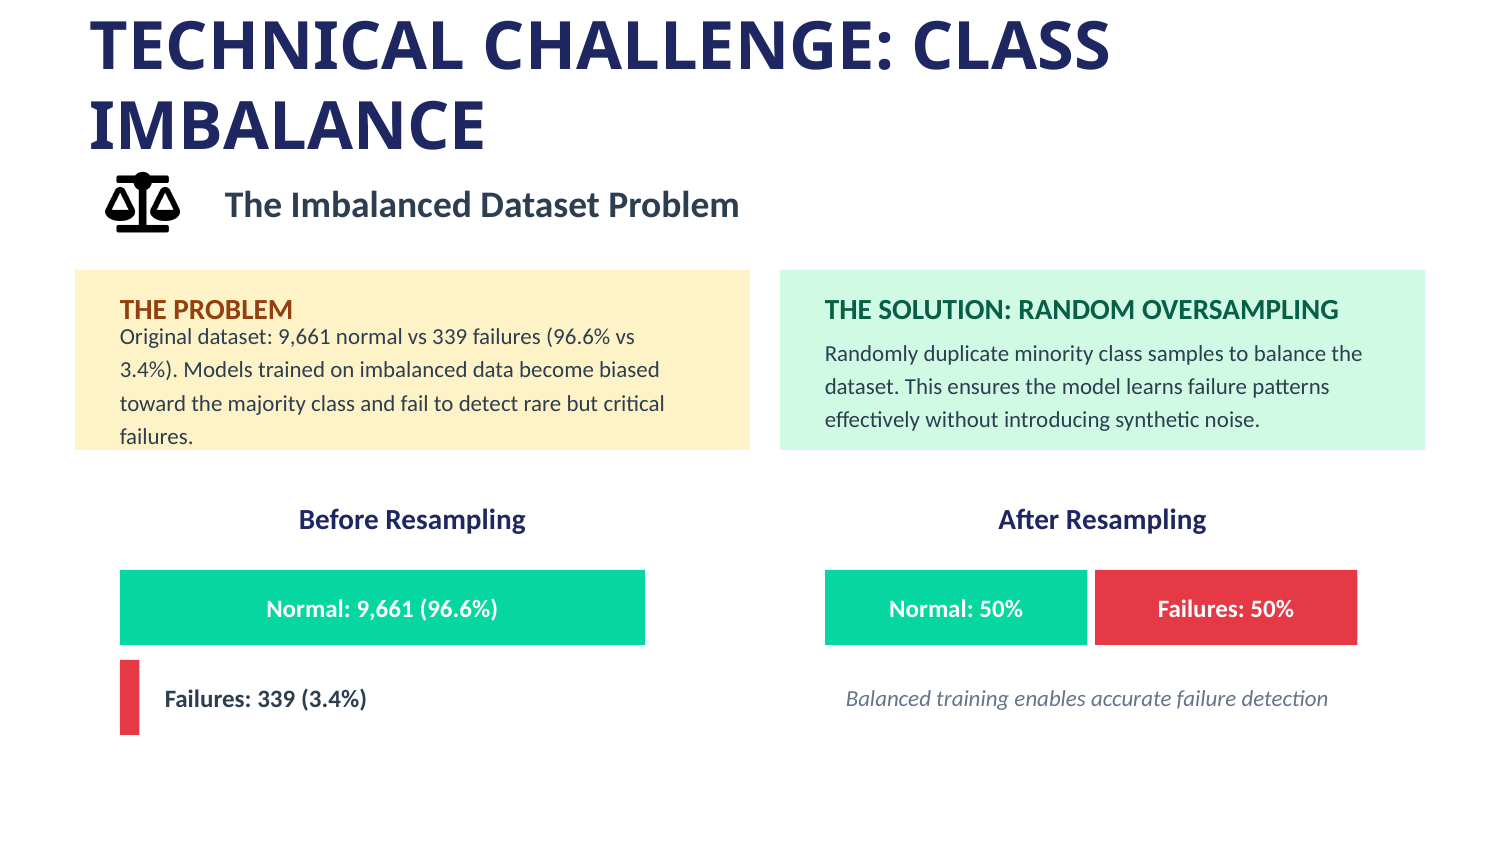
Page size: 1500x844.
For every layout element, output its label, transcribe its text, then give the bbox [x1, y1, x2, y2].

text_box THE PROBLEM [104, 284, 705, 330]
text_box [74, 269, 750, 450]
text_box Balanced training enables accurate failure detection [824, 674, 1350, 720]
text_box Randomly duplicate minority class samples to balance the dataset. This ensures the model learns failure patterns effectively without introducing synthetic noise. [809, 337, 1395, 428]
text_box Original dataset: 9,661 normal vs 339 failures (96.6% vs 3.4%). Models trained on imbalanced data become biased toward the majority class and fail to detect rare but critical failures. [104, 337, 705, 428]
text_box Failures: 339 (3.4%) [149, 659, 600, 735]
text_box Normal: 9,661 (96.6%) [119, 569, 645, 645]
text_box After Resampling [779, 494, 1425, 540]
text_box [779, 269, 1425, 450]
text_box Normal: 50% [825, 569, 1088, 645]
text_box The Imbalanced Dataset Problem [209, 172, 1260, 233]
text_box [119, 659, 140, 735]
text_box Failures: 50% [1095, 569, 1358, 645]
picture [104, 164, 180, 240]
text_box THE SOLUTION: RANDOM OVERSAMPLING [809, 284, 1395, 330]
text_box TECHNICAL CHALLENGE: CLASS IMBALANCE [74, 44, 1425, 120]
text_box Before Resampling [74, 494, 750, 540]
